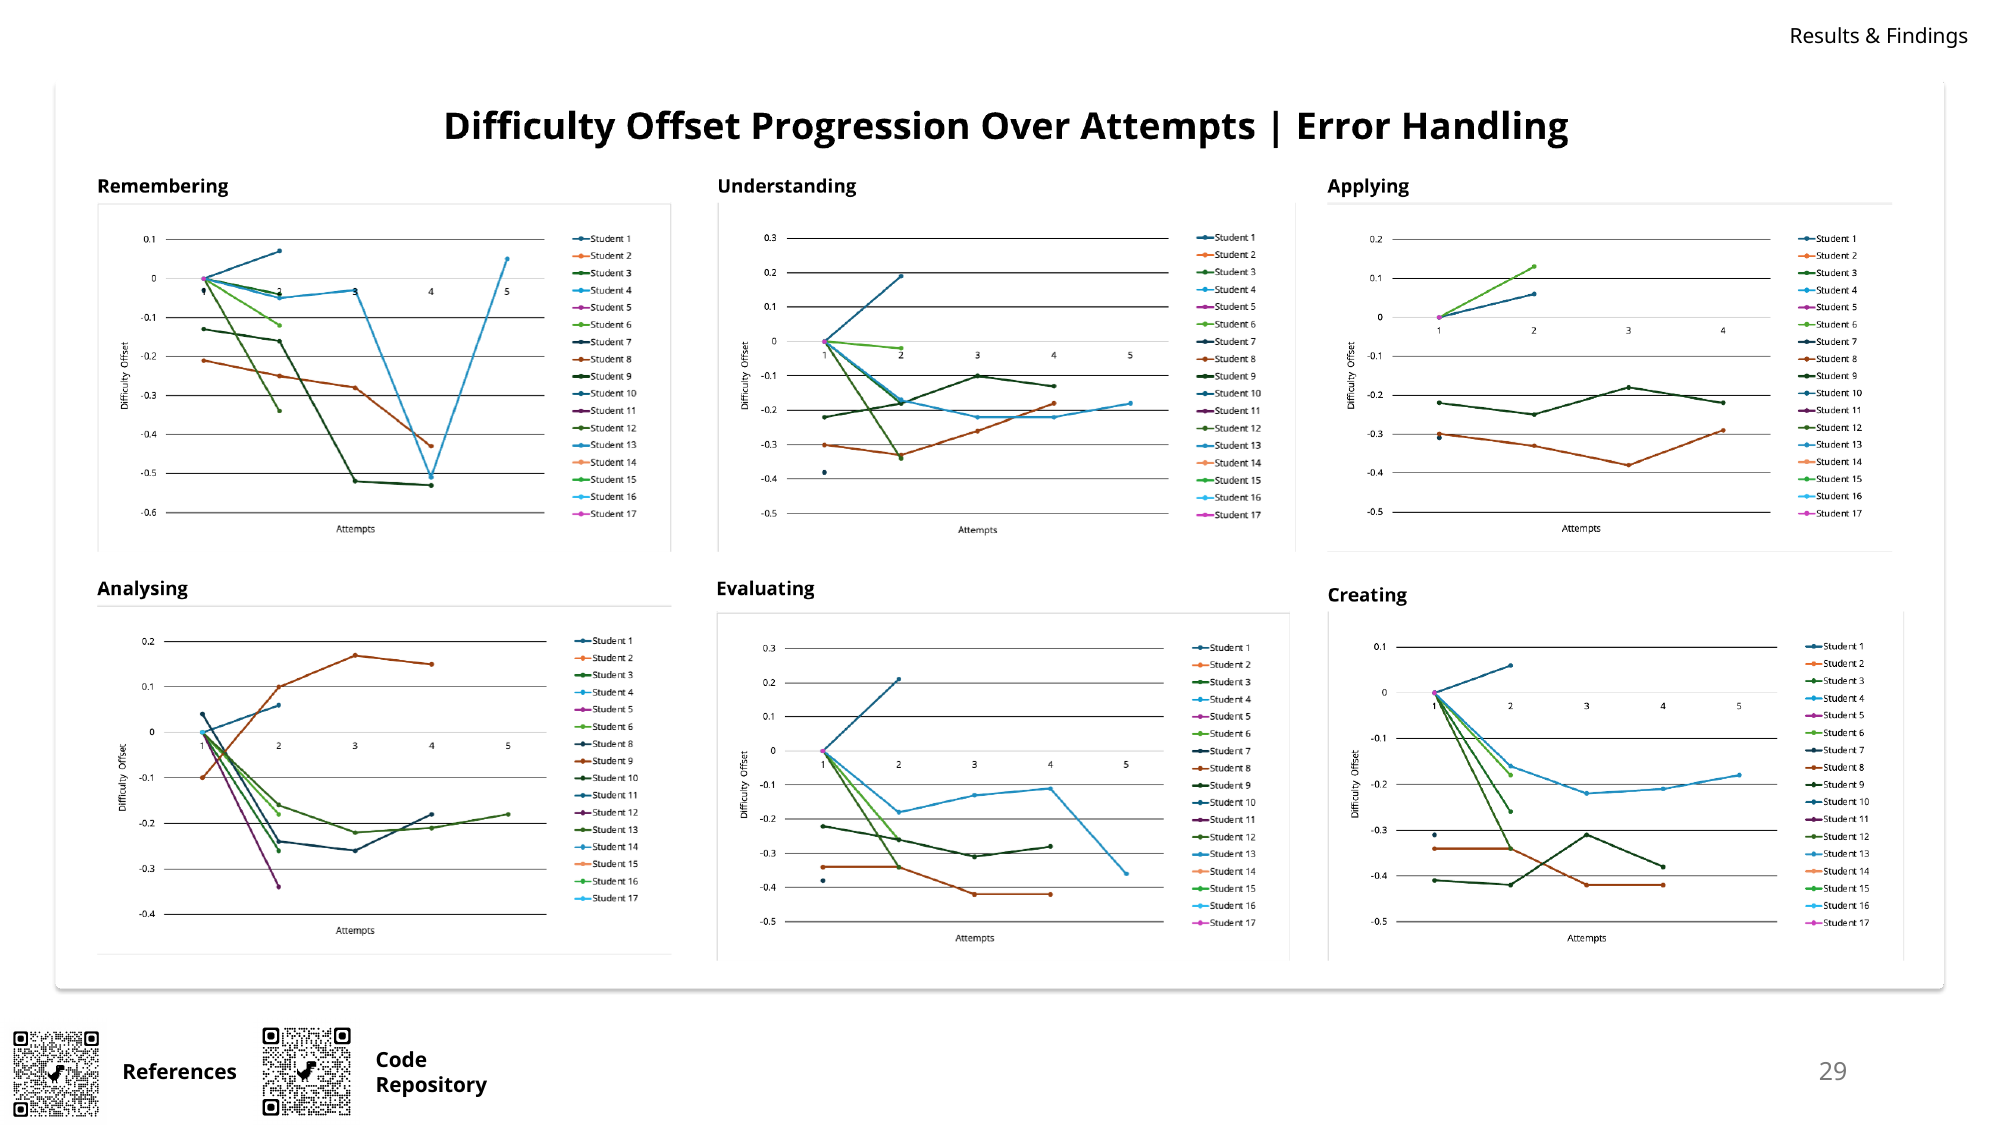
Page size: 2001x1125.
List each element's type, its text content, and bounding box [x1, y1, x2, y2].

slide_number 29 [1412, 1042, 1863, 1103]
text_box References [108, 1051, 252, 1092]
text_box Code Repository [361, 1038, 503, 1104]
picture [51, 78, 1948, 995]
picture [0, 1017, 108, 1125]
text_box Results & Findings [1774, 14, 1984, 55]
picture [252, 1017, 361, 1125]
